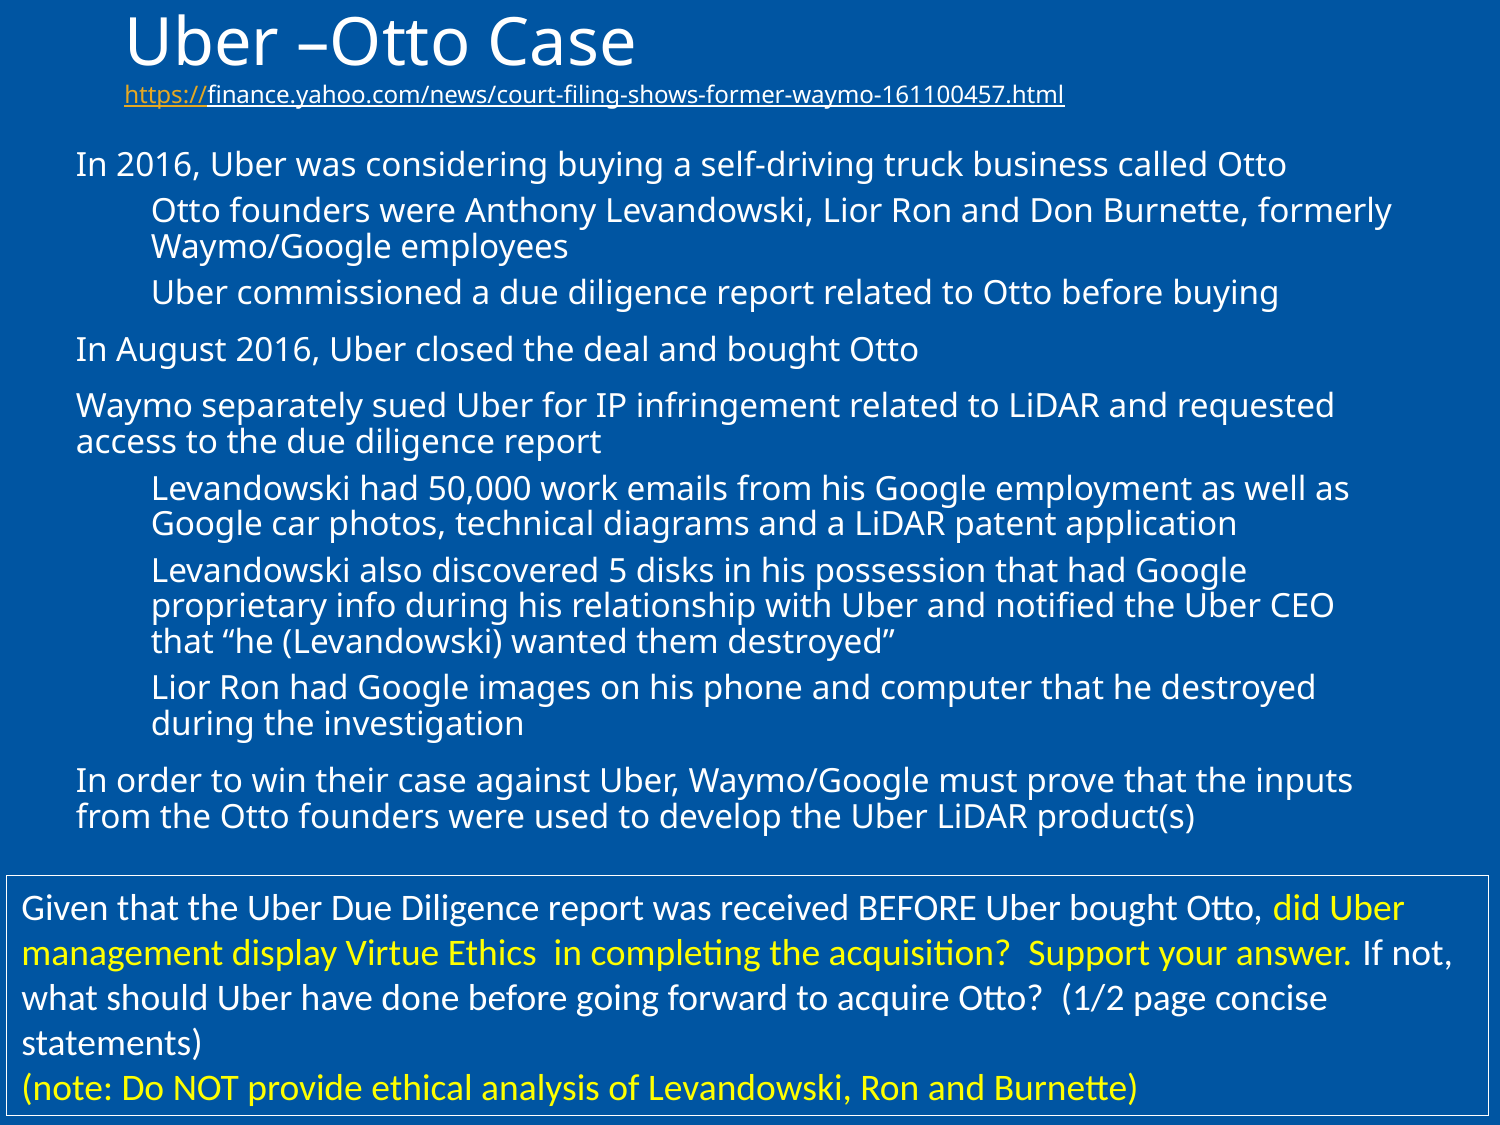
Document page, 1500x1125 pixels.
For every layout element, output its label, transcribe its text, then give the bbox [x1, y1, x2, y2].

title Uber –Otto Case https://finance.yahoo.com/news/court-filing-shows-former-waymo-161100457.html [109, 0, 1404, 139]
list In 2016, Uber was considering buying a self-driving truck business called Otto Otto founders were Anthony Levandowski, Lior Ron and Don Burnette, formerly Waymo/Google employees Uber commissioned a due diligence report related to Otto before buying In August 2016, Uber closed the deal and bought Otto Waymo separately sued Uber for IP infringement related to LiDAR and requested access to the due diligence report Levandowski had 50,000 work emails from his Google employment as well as Google car photos, technical diagrams and a LiDAR patent application Levandowski also discovered 5 disks in his possession that had Google proprietary info during his relationship with Uber and notified the Uber CEO that “he (Levandowski) wanted them destroyed” Lior Ron had Google images on his phone and computer that he destroyed during the investigation In order to win their case against Uber, Waymo/Google must prove that the inputs from the Otto founders were used to develop the Uber LiDAR product(s) [60, 139, 1411, 875]
text_box Given that the Uber Due Diligence report was received BEFORE Uber bought Otto, did Uber management display Virtue Ethics in completing the acquisition? Support your answer. If not, what should Uber have done before going forward to acquire Otto? (1/2 page concise statements) (note: Do NOT provide ethical analysis of Levandowski, Ron and Burnette) [6, 875, 1489, 1116]
